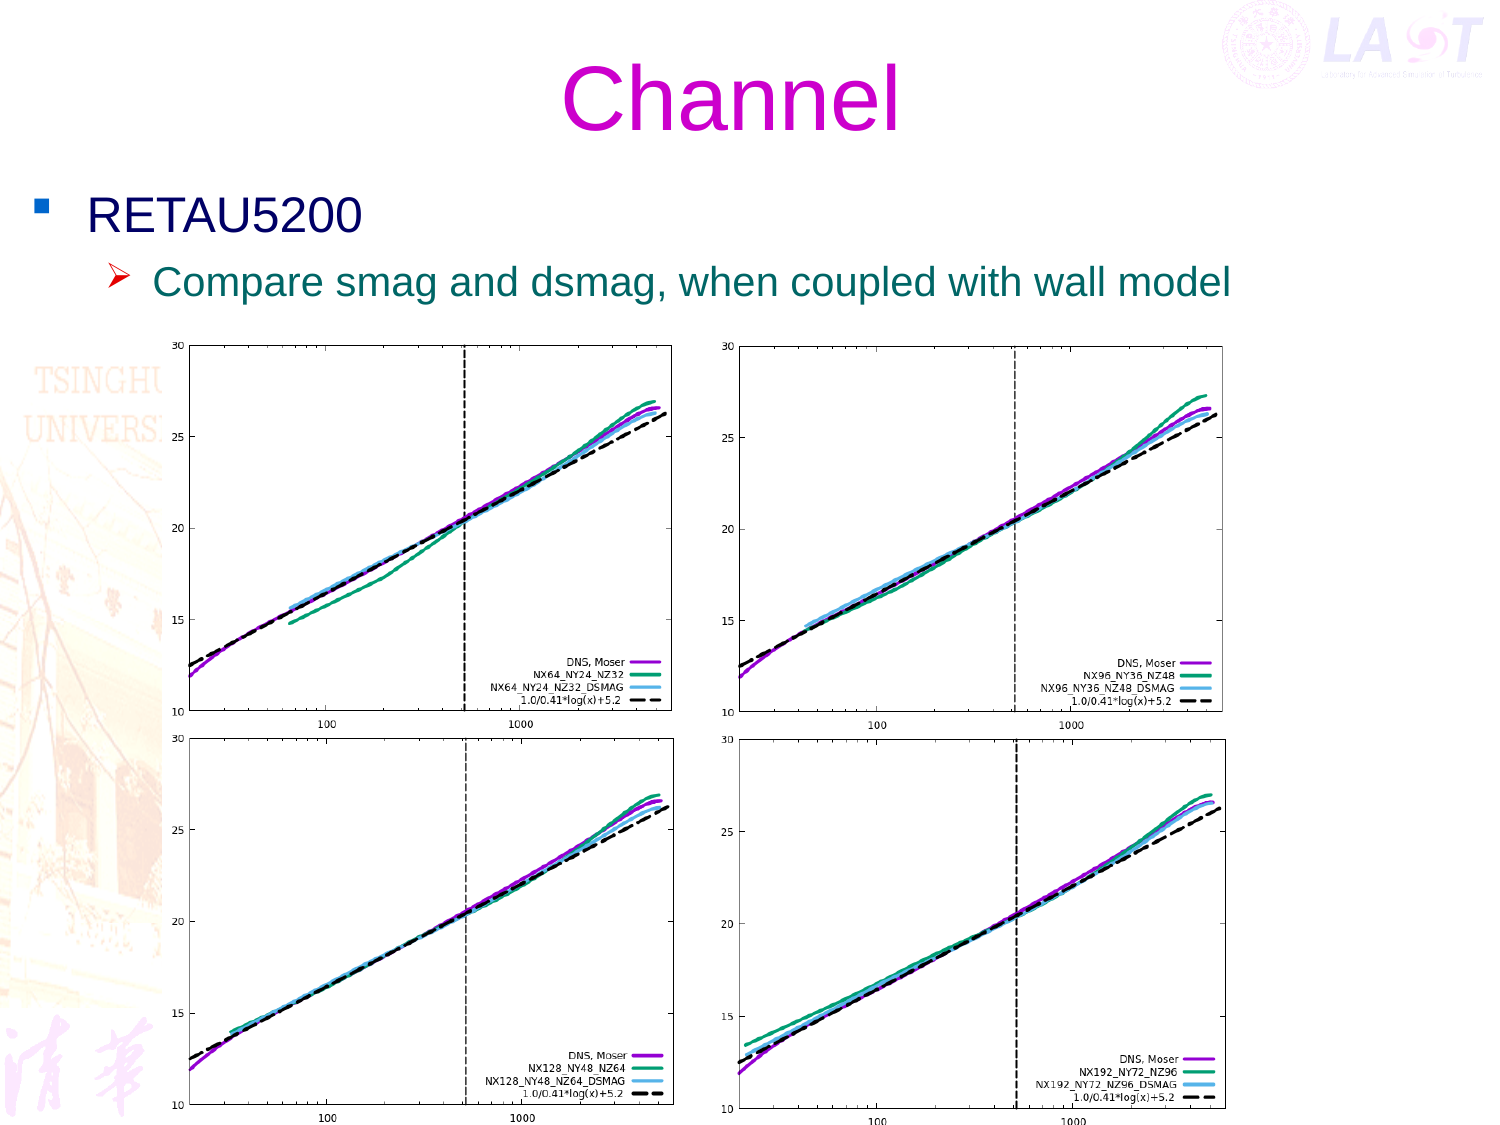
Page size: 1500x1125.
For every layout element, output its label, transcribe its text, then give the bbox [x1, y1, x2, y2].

text_box RETAU5200 Compare smag and dsmag, when coupled with wall model [15, 175, 1463, 325]
title Channel [24, 24, 1438, 163]
picture [162, 337, 689, 1124]
picture [712, 337, 1238, 1125]
